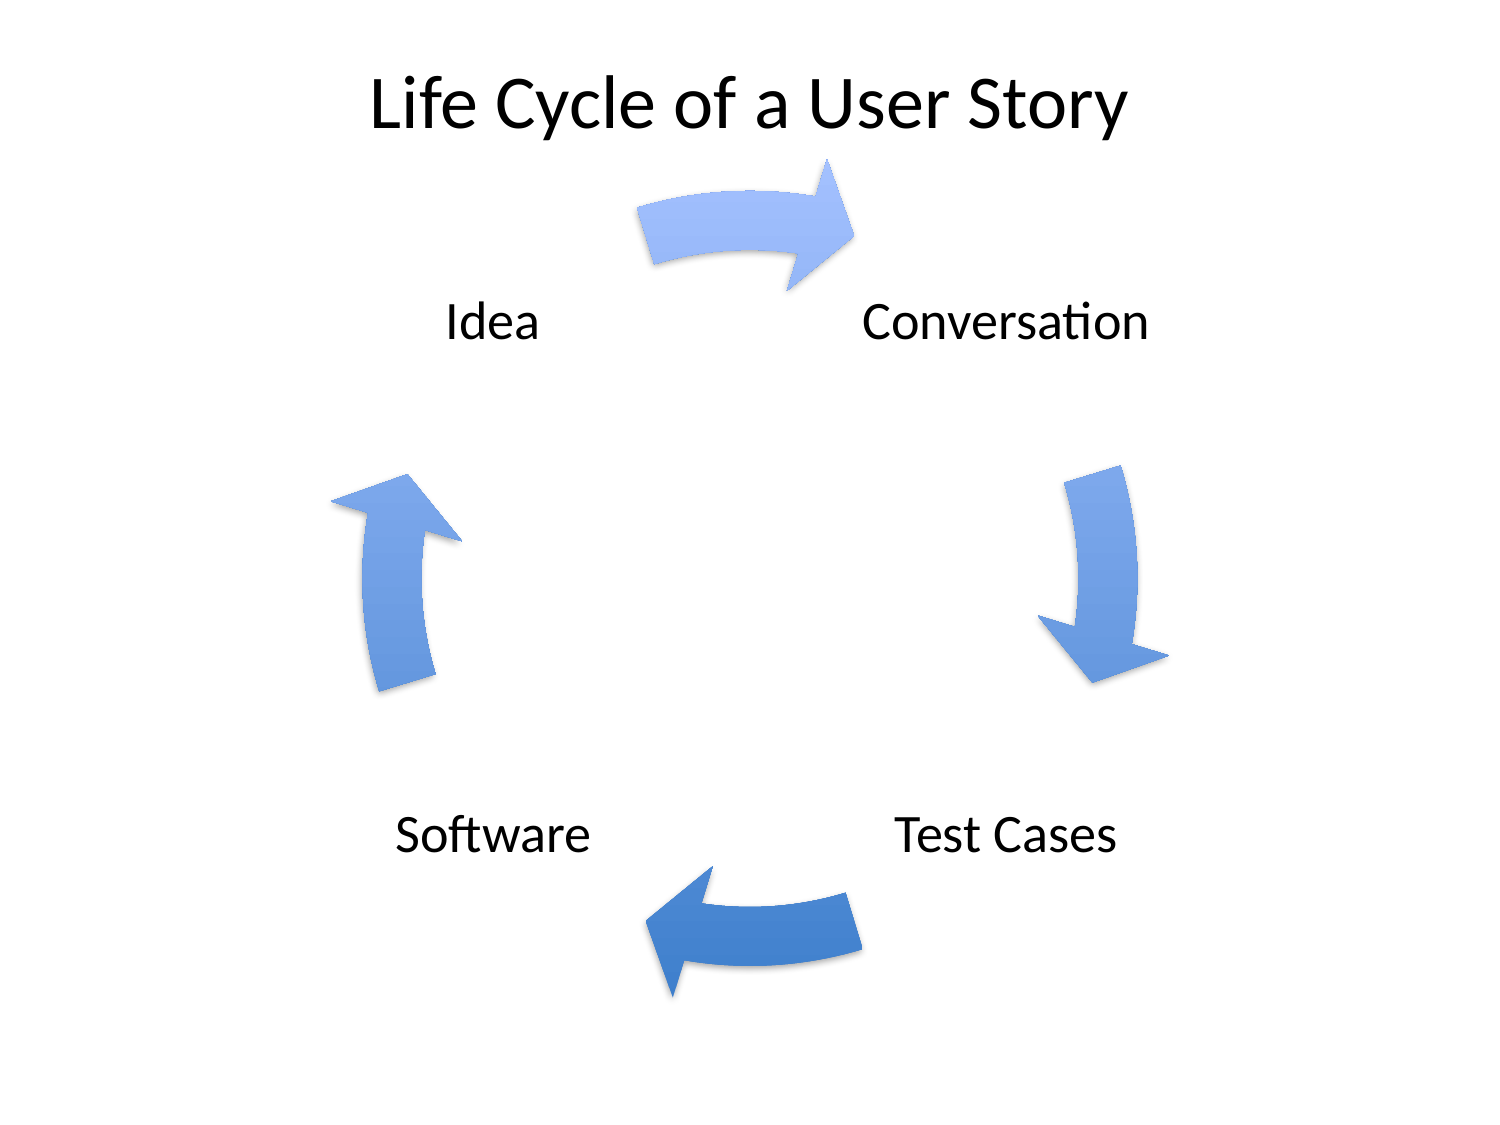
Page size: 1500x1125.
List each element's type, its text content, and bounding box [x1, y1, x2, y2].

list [74, 151, 1426, 1006]
title Life Cycle of a User Story [75, 45, 1425, 151]
